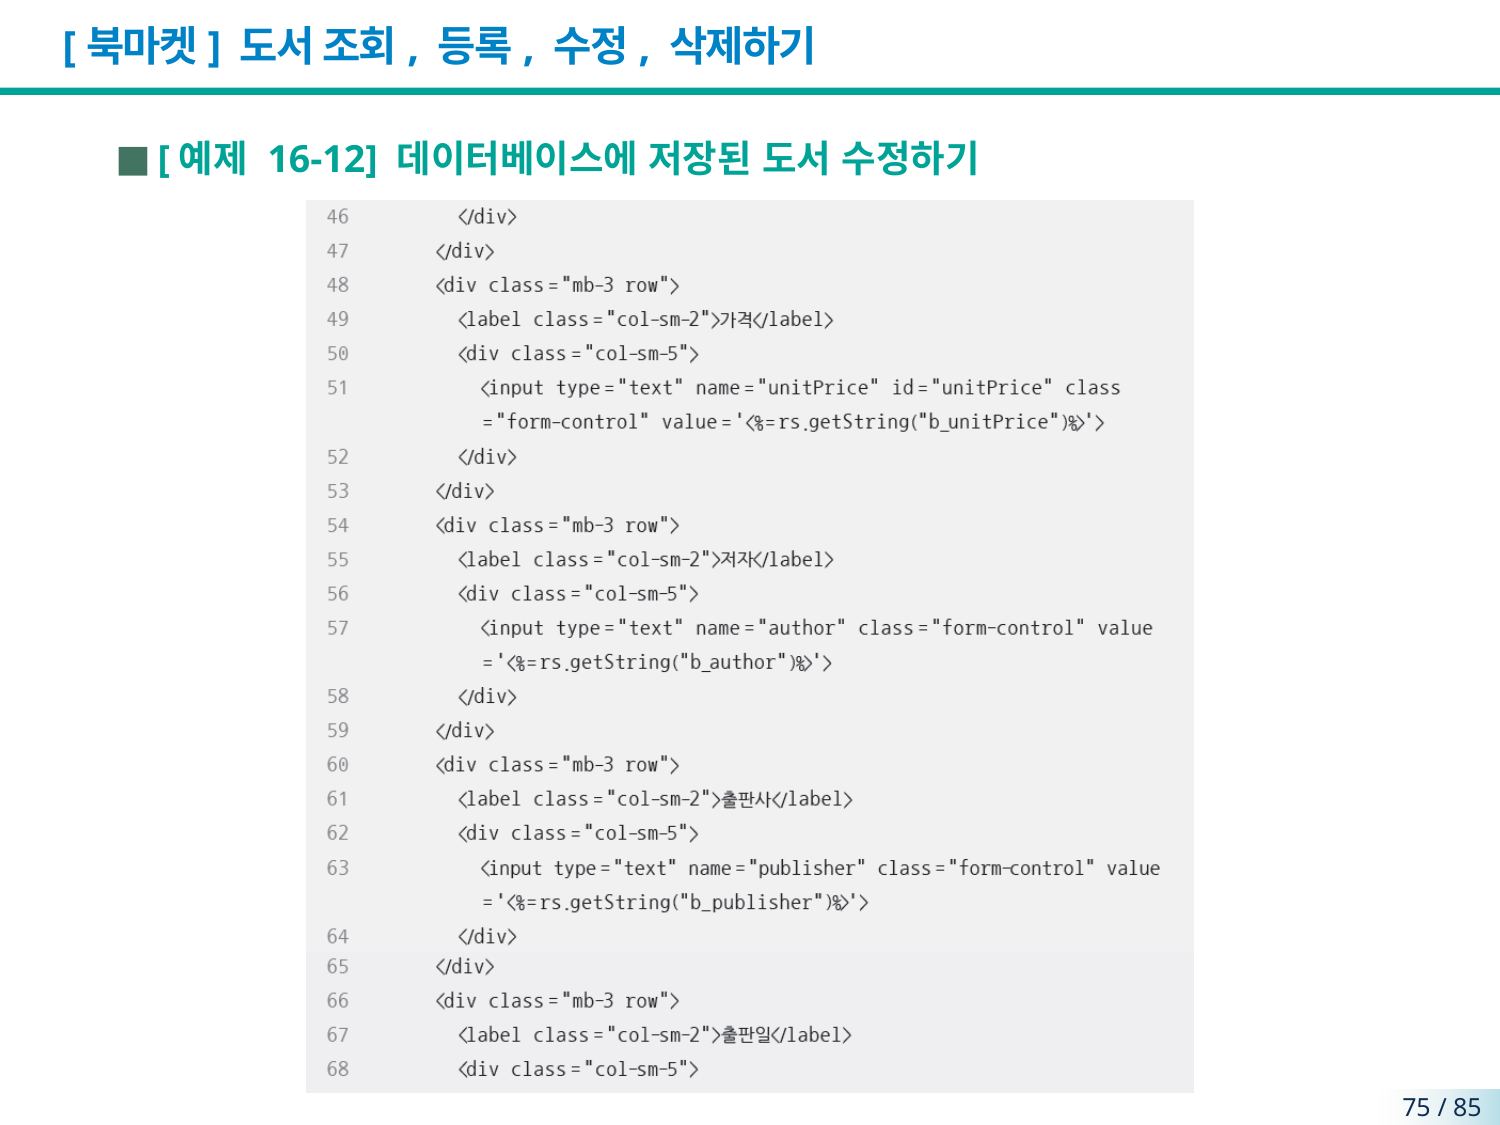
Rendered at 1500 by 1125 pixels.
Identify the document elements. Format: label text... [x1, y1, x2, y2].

list [예제 16-12] 데이터베이스에 저장된 도서 수정하기 [100, 127, 1459, 1050]
title [북마켓] 도서 조회, 등록, 수정, 삭제하기 [47, 5, 1325, 84]
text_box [305, 199, 1195, 1094]
